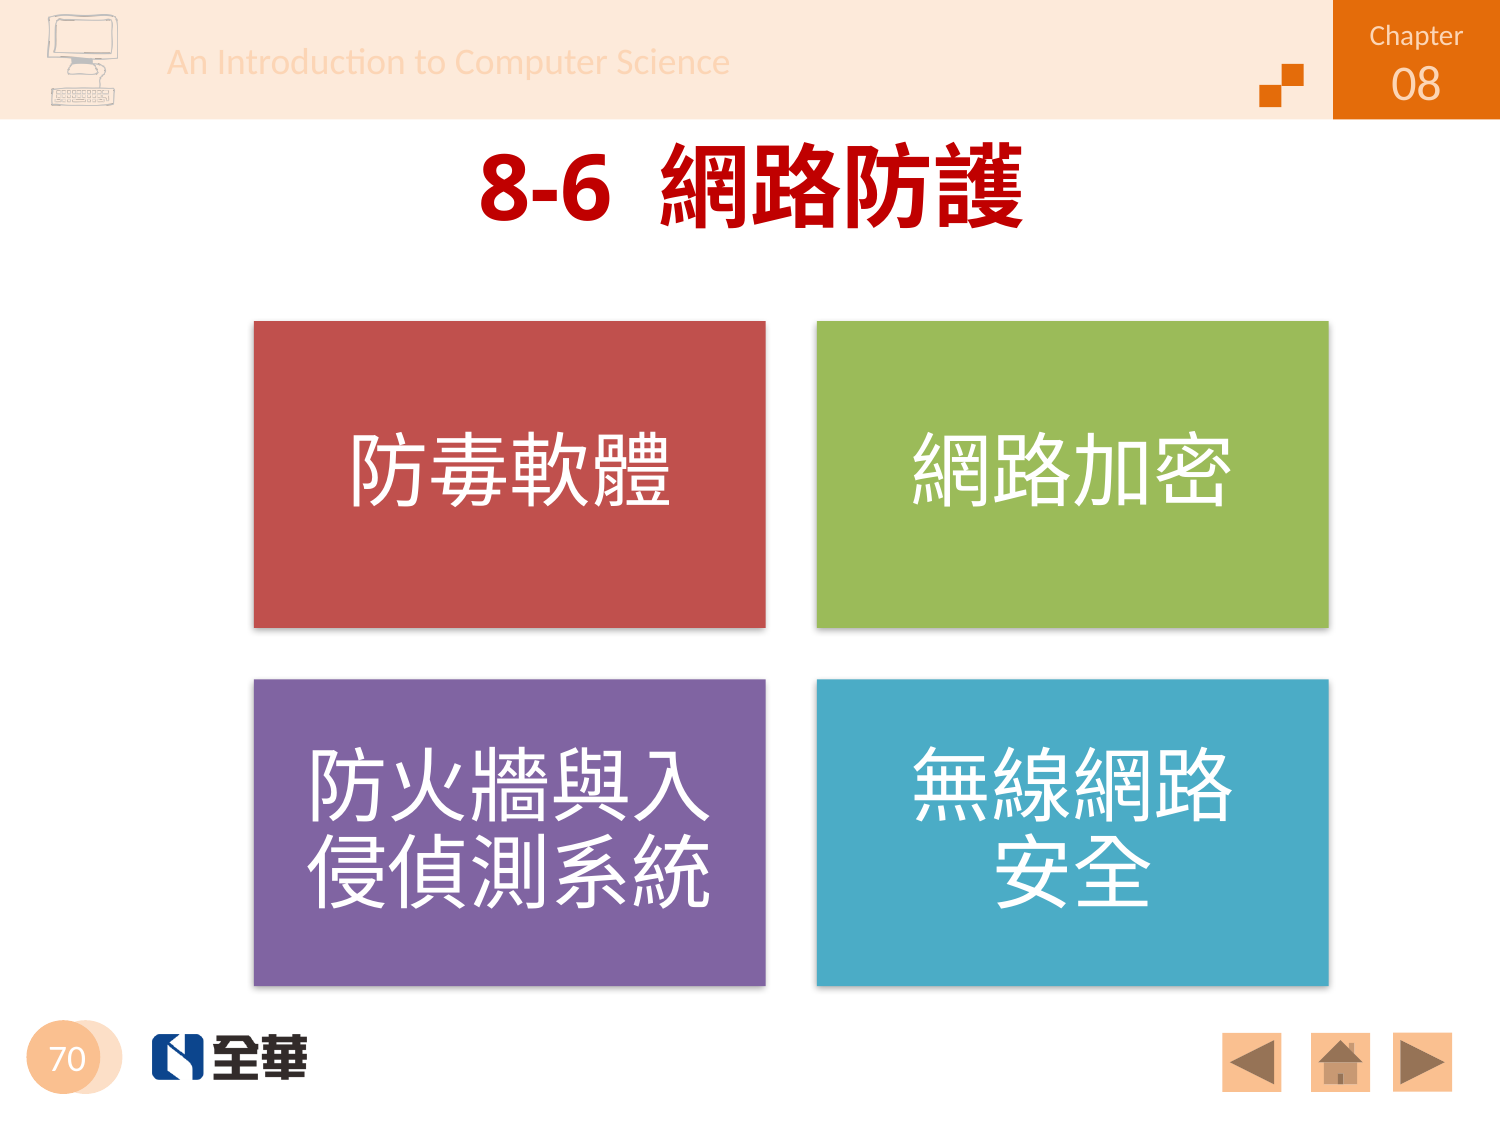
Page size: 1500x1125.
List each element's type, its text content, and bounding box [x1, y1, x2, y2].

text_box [253, 290, 1329, 1017]
picture [152, 1034, 307, 1080]
picture [47, 14, 118, 106]
title 8-6 網路防護 [76, 90, 1427, 278]
